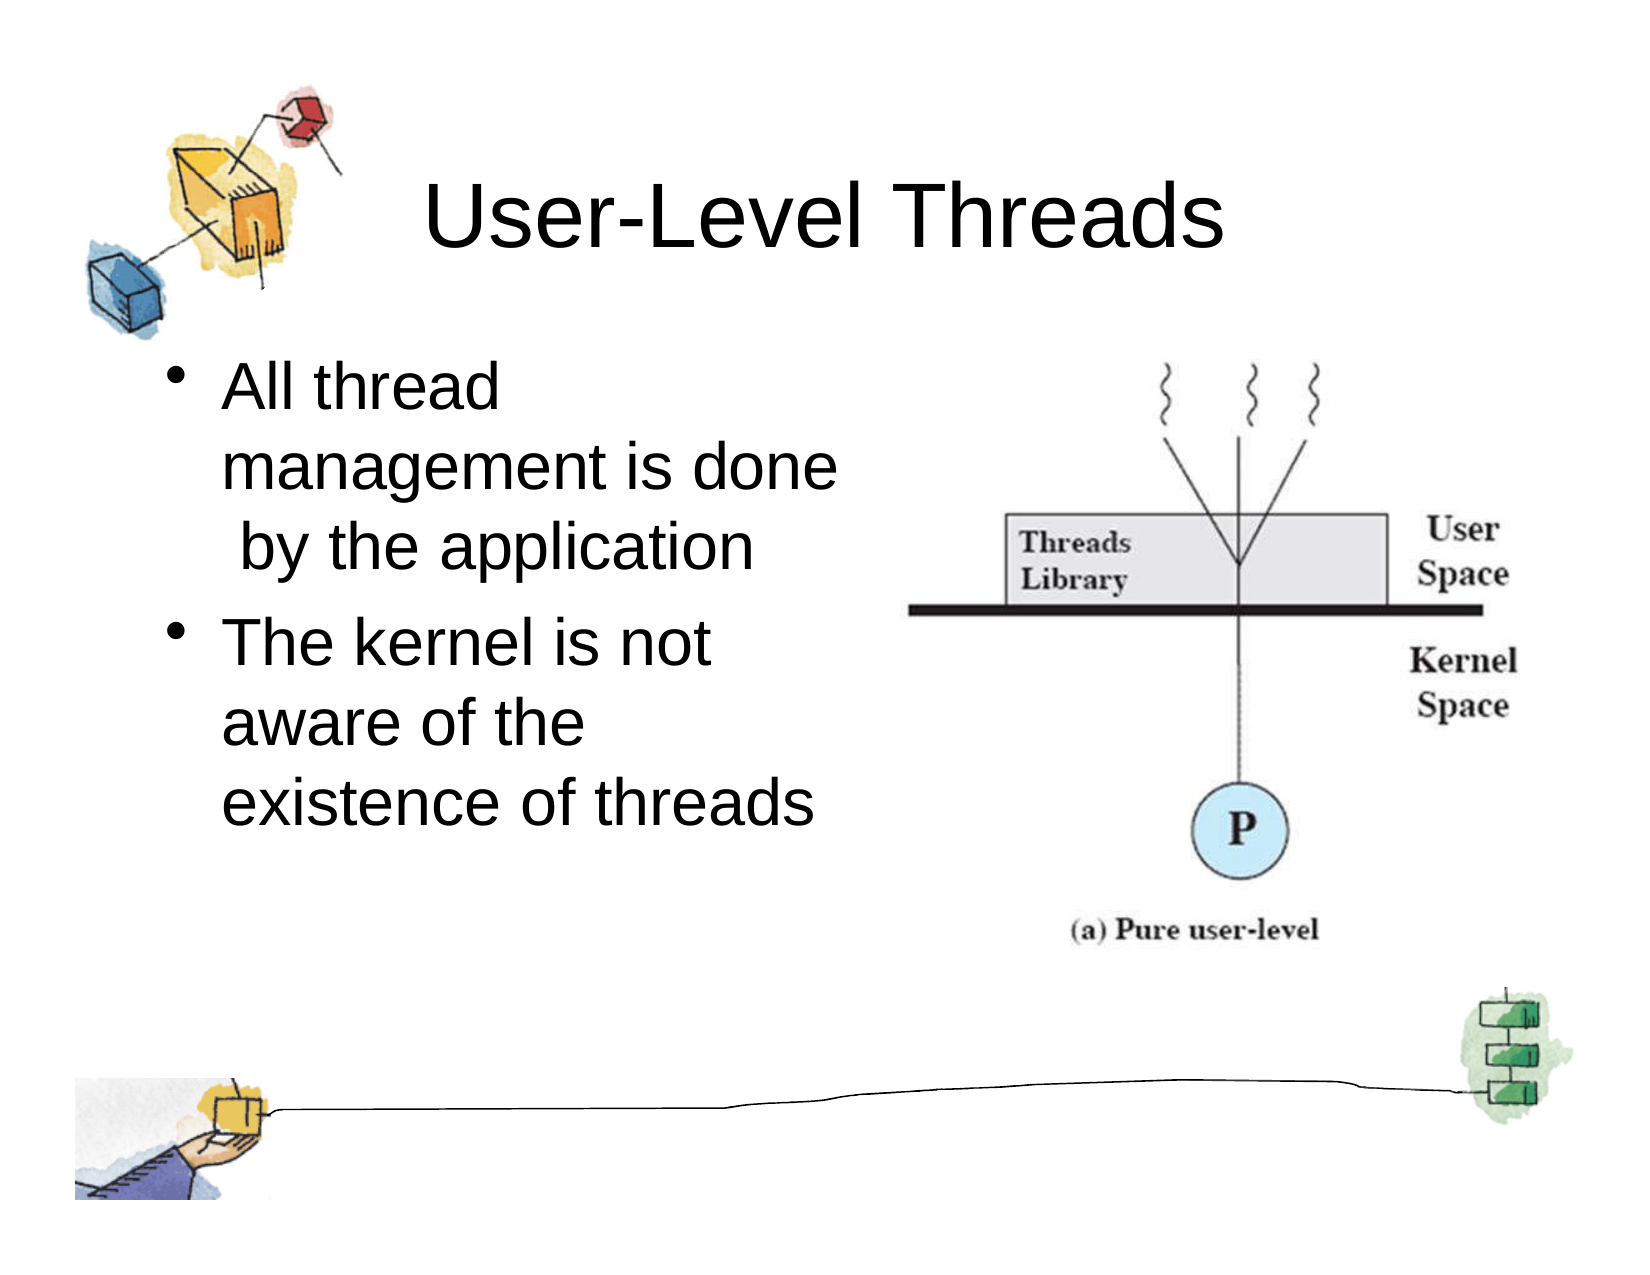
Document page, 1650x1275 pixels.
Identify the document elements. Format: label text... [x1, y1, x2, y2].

text_box All thread management is done by the application The kernel is not aware of the existence of threads [162, 340, 846, 839]
picture [75, 74, 390, 393]
picture [75, 1078, 271, 1200]
title User-Level Threads [420, 154, 1229, 370]
picture [899, 359, 1521, 951]
picture [1458, 987, 1575, 1125]
